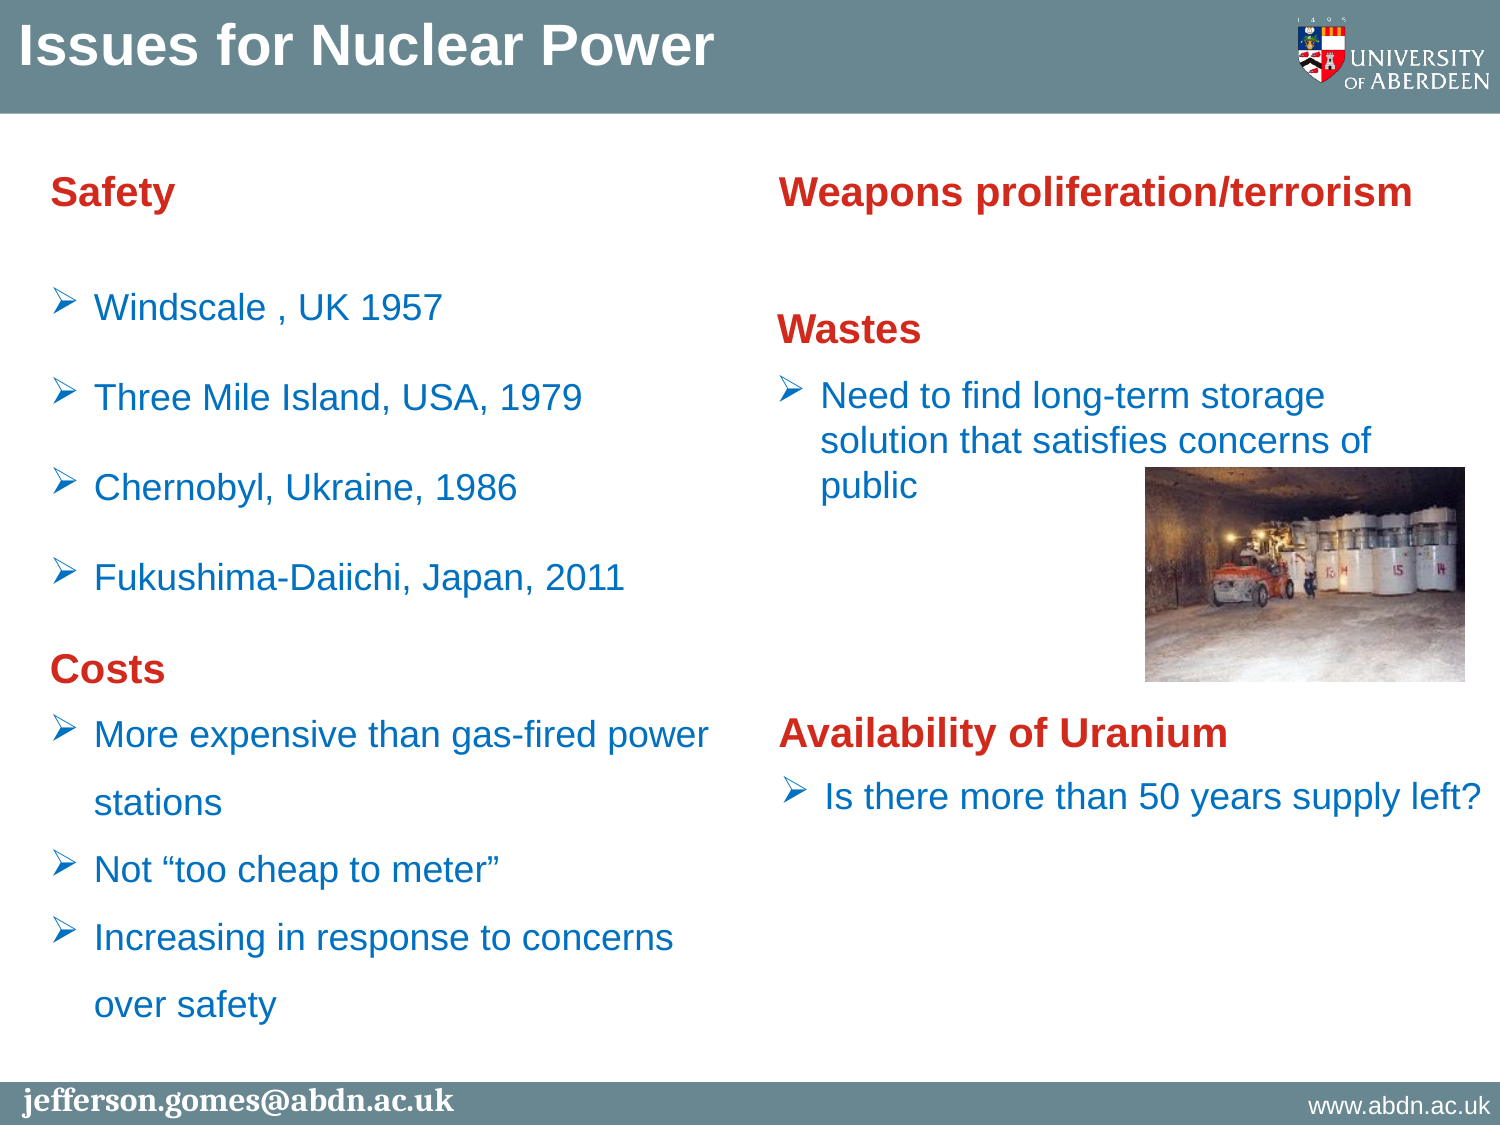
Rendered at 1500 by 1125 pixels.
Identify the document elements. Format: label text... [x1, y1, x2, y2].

text_box Weapons proliferation/terrorism [764, 157, 1429, 222]
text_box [761, 698, 1500, 826]
text_box jefferson.gomes@abdn.ac.uk [0, 1074, 479, 1125]
text_box Issues for Nuclear Power [3, 0, 731, 85]
picture [1287, 7, 1495, 103]
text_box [761, 294, 1465, 515]
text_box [34, 156, 645, 609]
picture [1144, 467, 1465, 682]
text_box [34, 609, 739, 1037]
